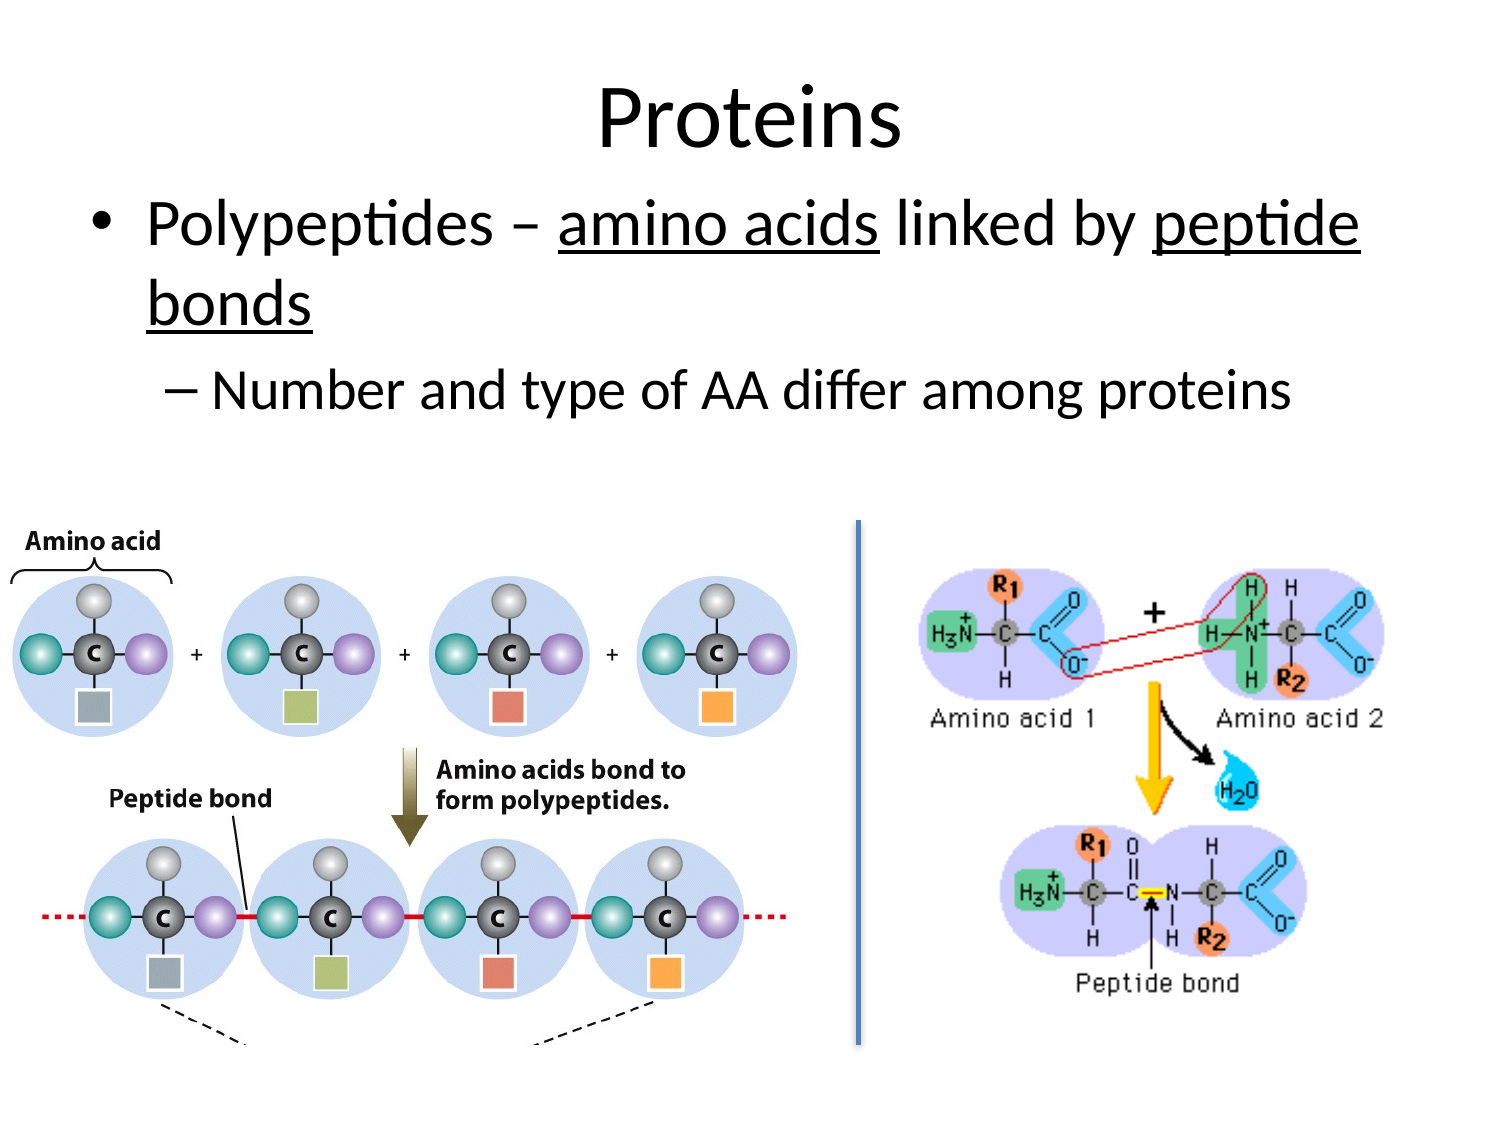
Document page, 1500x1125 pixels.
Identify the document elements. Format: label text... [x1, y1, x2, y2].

picture [915, 561, 1391, 1002]
list Polypeptides – amino acids linked by peptide bonds Number and type of AA differ among proteins [75, 171, 1425, 969]
title Proteins [75, 17, 1425, 171]
picture [0, 519, 822, 1045]
